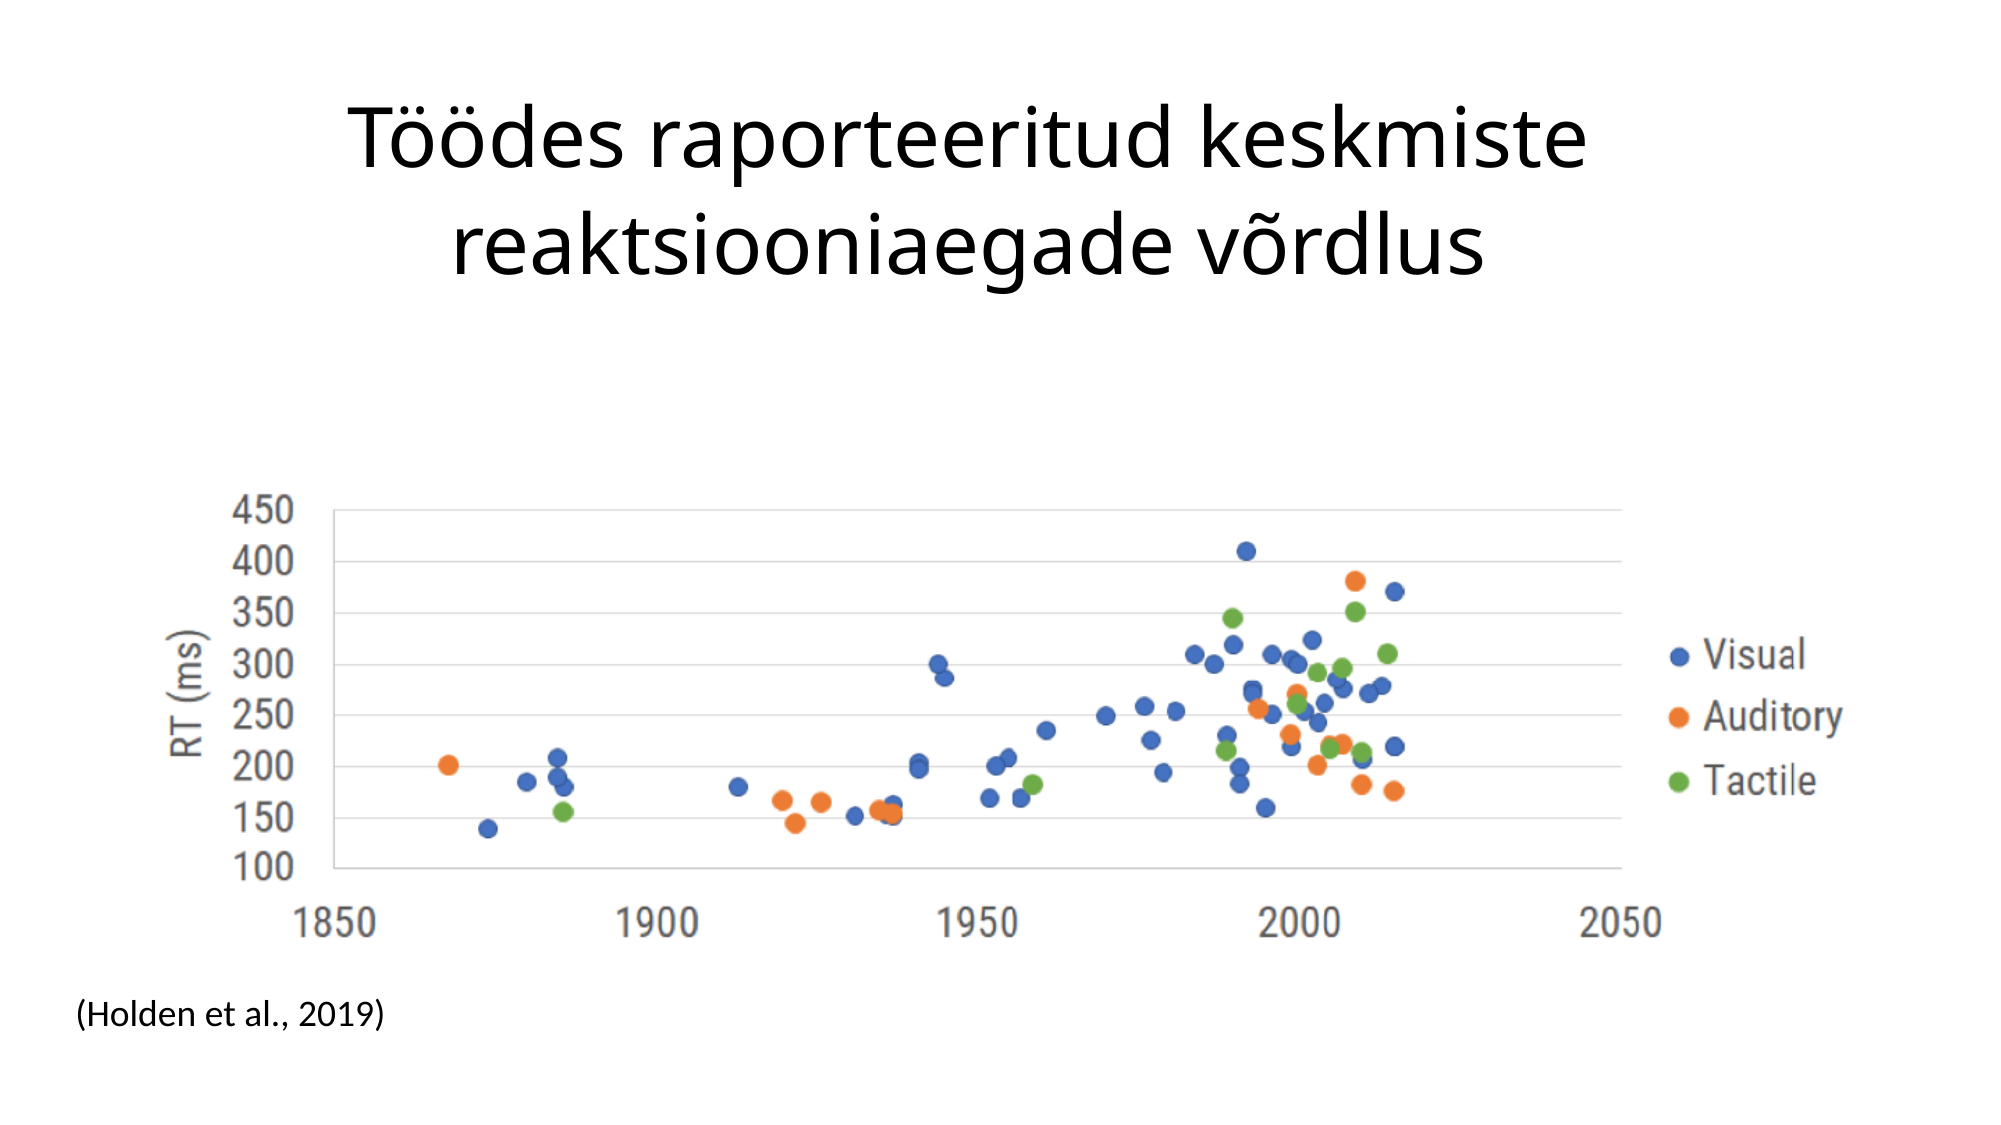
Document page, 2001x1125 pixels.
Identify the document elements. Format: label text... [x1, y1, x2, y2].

text_box (Holden et al., 2019) [60, 981, 1061, 1041]
text_box Töödes raporteeritud keskmiste reaktsiooniaegade võrdlus [141, 69, 1796, 299]
picture [143, 458, 1856, 982]
